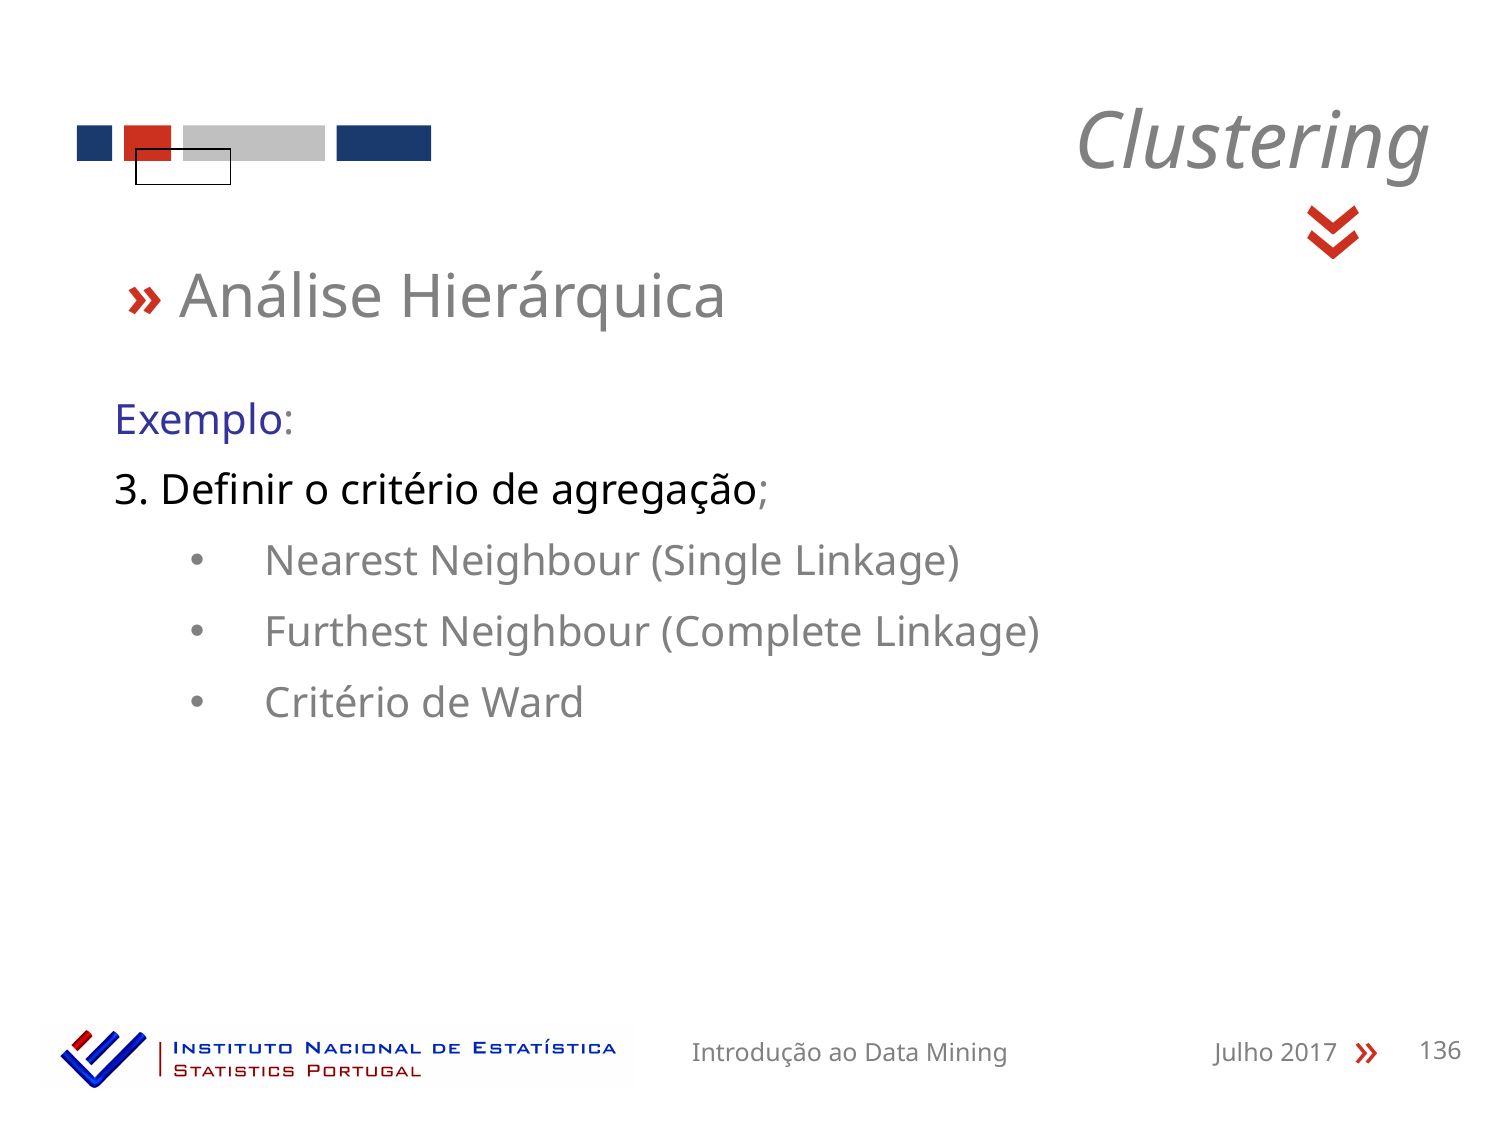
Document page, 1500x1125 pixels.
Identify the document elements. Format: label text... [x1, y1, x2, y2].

slide_number 136 [1358, 1009, 1477, 1093]
slide_number Julho 2017 [1081, 1009, 1353, 1093]
text_box » Análise Hierárquica [111, 249, 1376, 337]
text_box « [1316, 1023, 1394, 1099]
text_box Clustering [454, 66, 1447, 207]
picture [41, 1023, 620, 1093]
text_box « [1234, 196, 1400, 280]
text_box Exemplo: 3. Definir o critério de agregação; Nearest Neighbour (Single Linkage) Furthest Neighbour (Complete Linkage) Critério de Ward [100, 385, 1424, 1017]
footer Introdução ao Data Mining [620, 1009, 1081, 1093]
